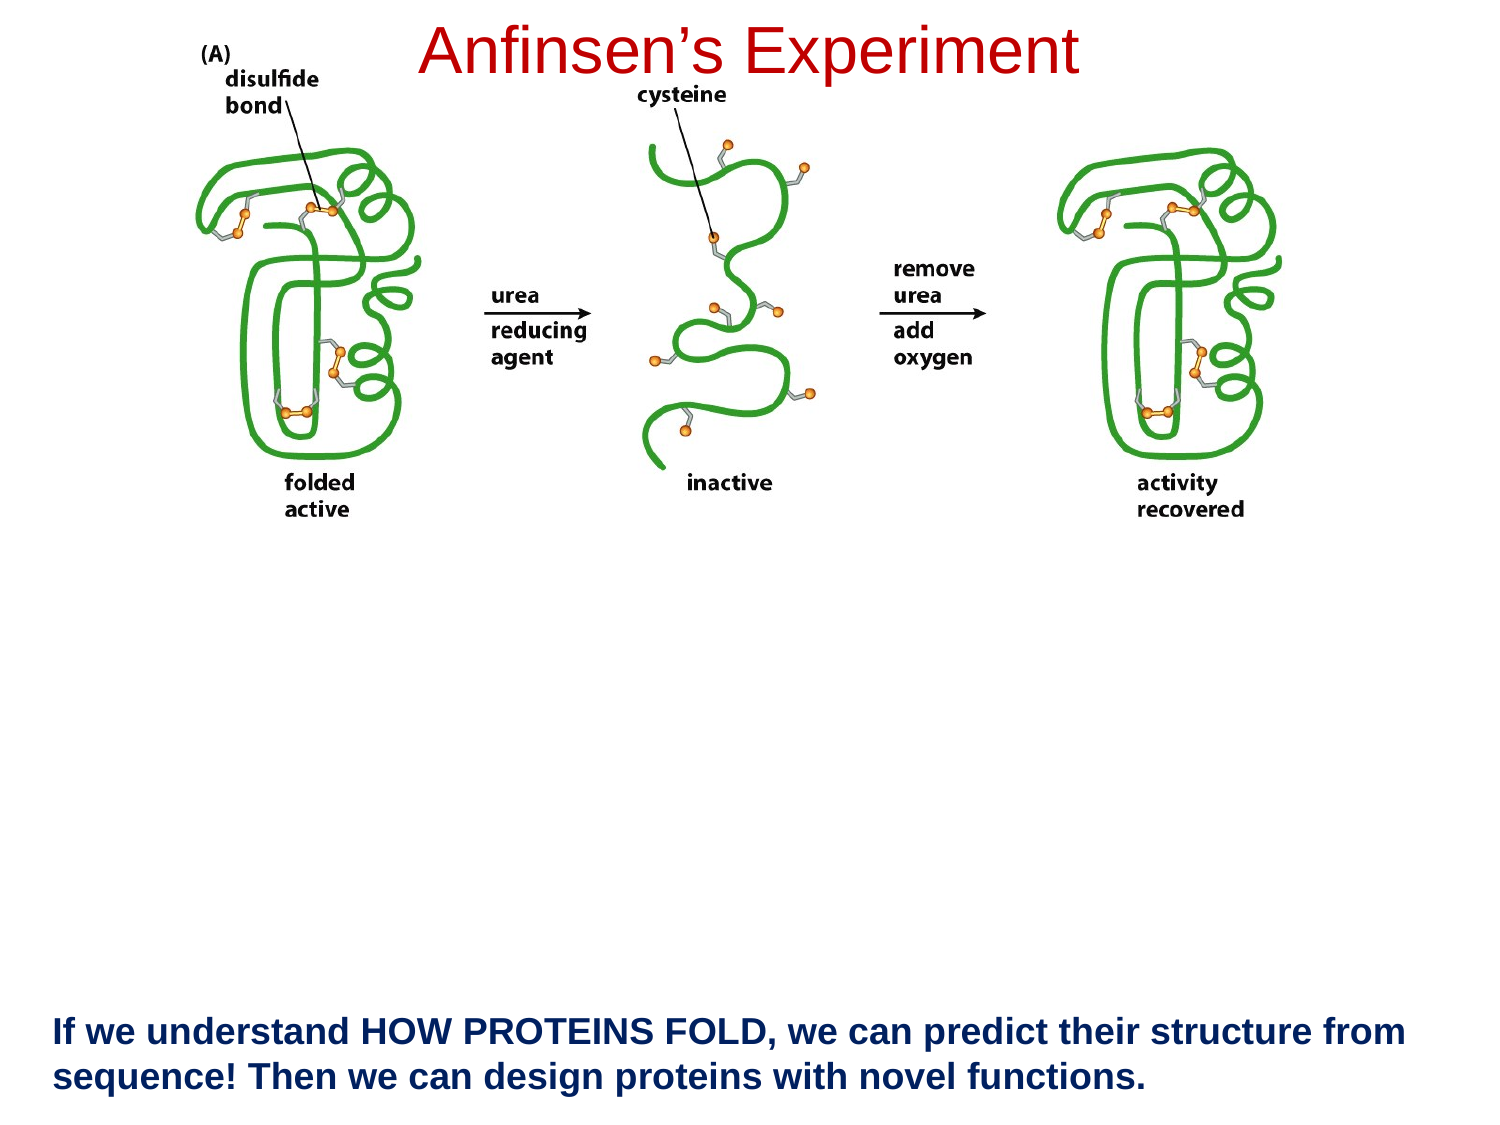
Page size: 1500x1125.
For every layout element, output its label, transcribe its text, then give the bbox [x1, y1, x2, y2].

text_box If we understand HOW PROTEINS FOLD, we can predict their structure from sequence! Then we can design proteins with novel functions. [37, 999, 1463, 1105]
picture [186, 37, 1314, 458]
text_box Anfinsen’s Experiment [31, 0, 1469, 95]
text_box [174, 458, 1326, 988]
